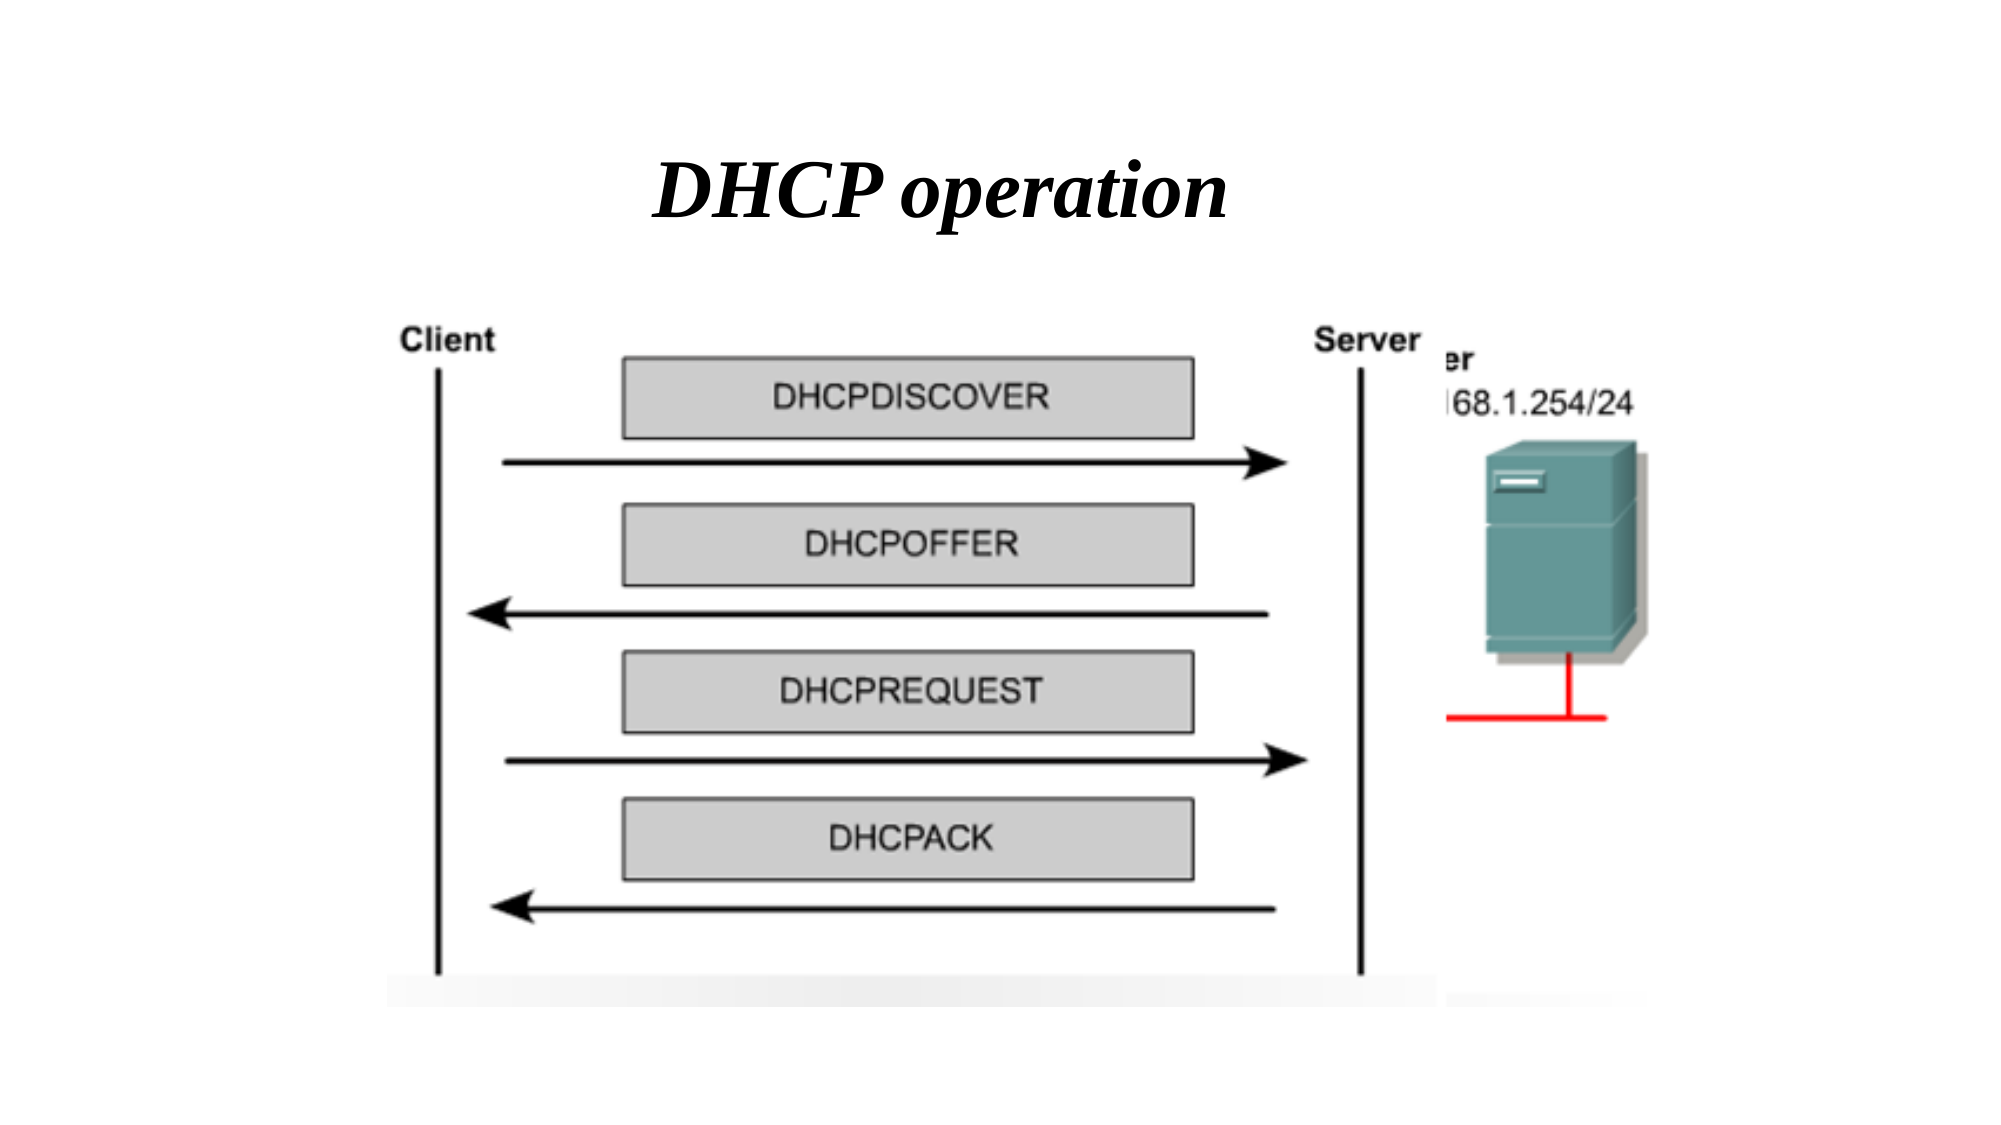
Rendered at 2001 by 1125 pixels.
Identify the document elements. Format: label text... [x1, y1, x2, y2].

title DHCP operation [89, 81, 1815, 299]
picture [387, 298, 1675, 1007]
